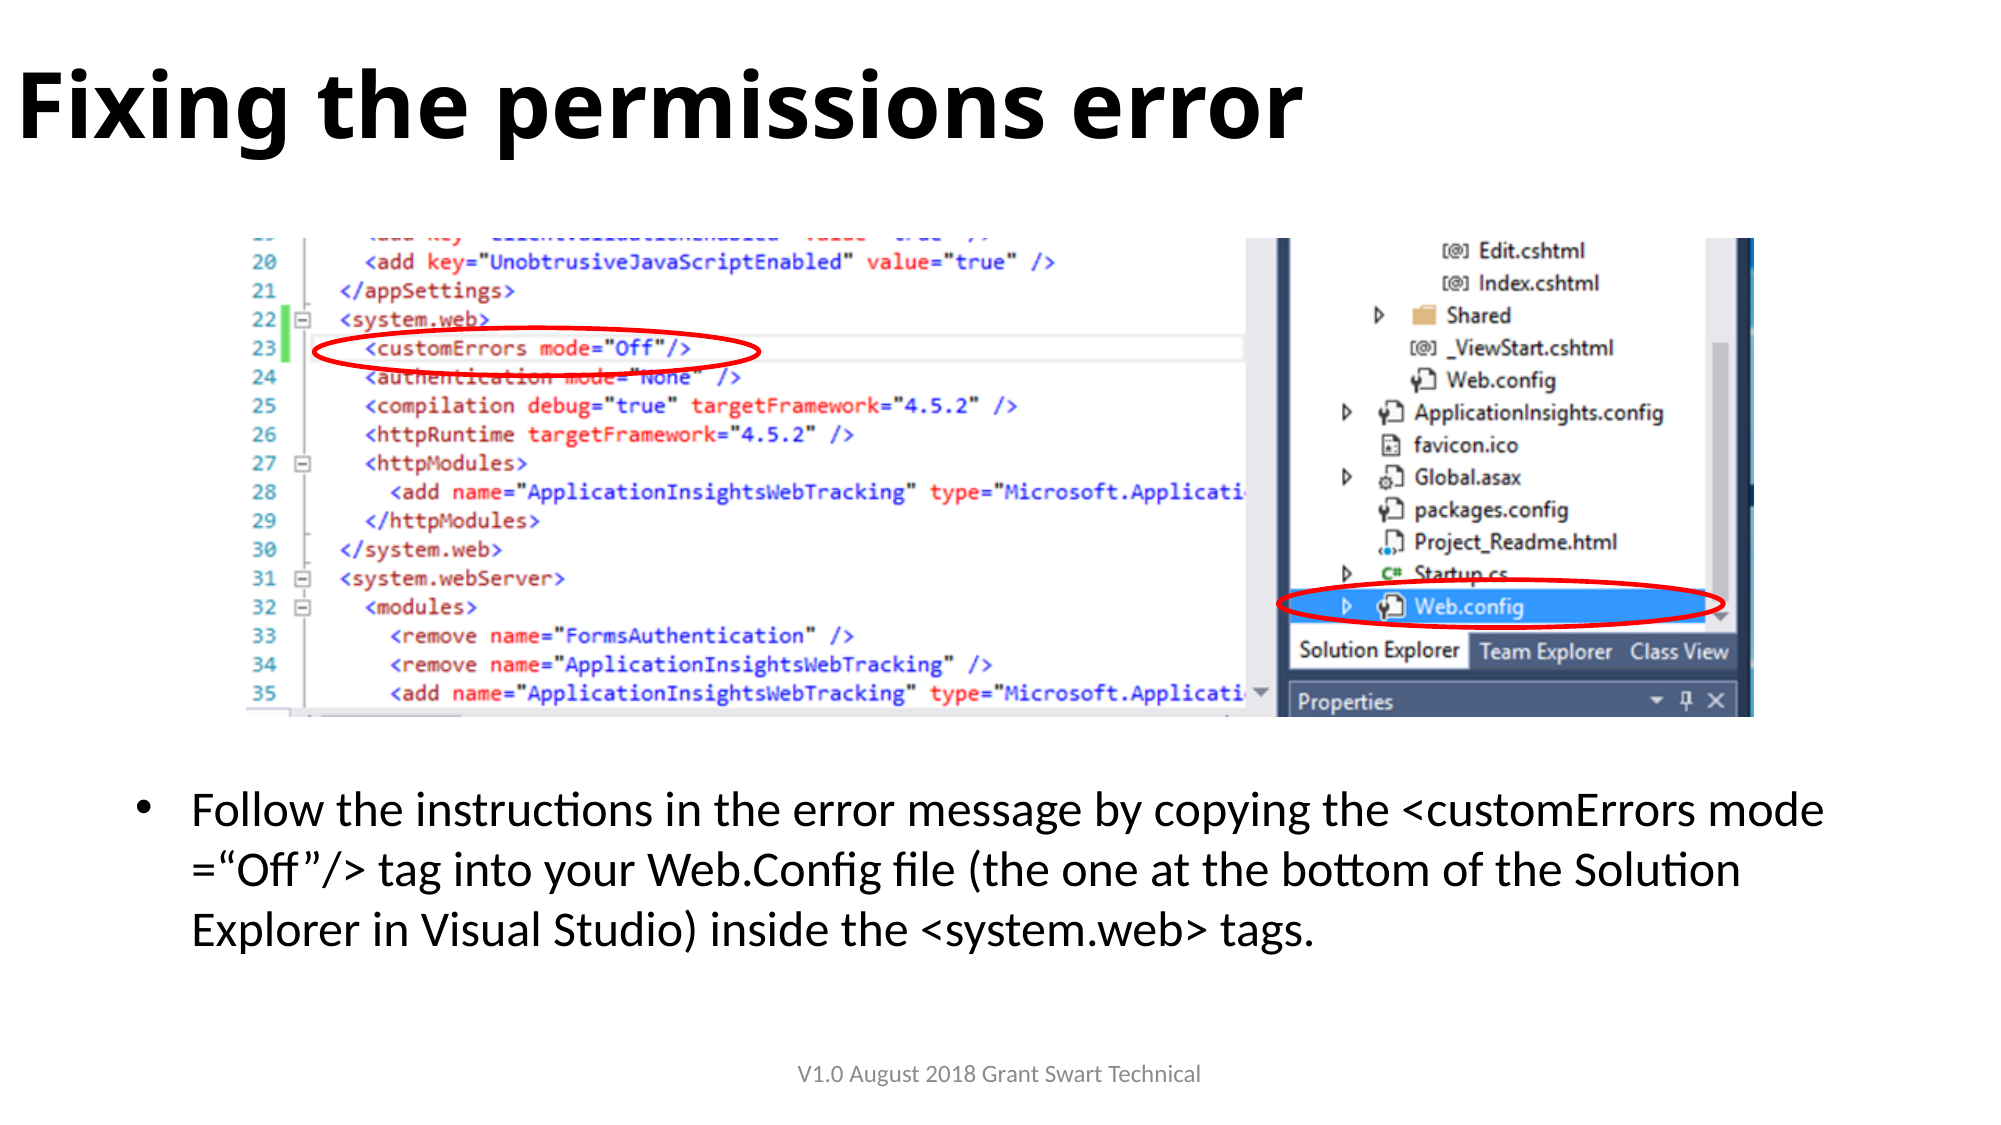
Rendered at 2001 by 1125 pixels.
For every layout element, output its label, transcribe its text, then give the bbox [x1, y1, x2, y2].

text_box Follow the instructions in the error message by copying the <customErrors mode =“Off”/> tag into your Web.Config file (the one at the bottom of the Solution Explorer in Visual Studio) inside the <system.web> tags. [120, 769, 1863, 1024]
title Fixing the permissions error [0, 0, 1725, 218]
picture [246, 238, 1754, 717]
footer V1.0 August 2018 Grant Swart Technical [662, 1042, 1338, 1103]
